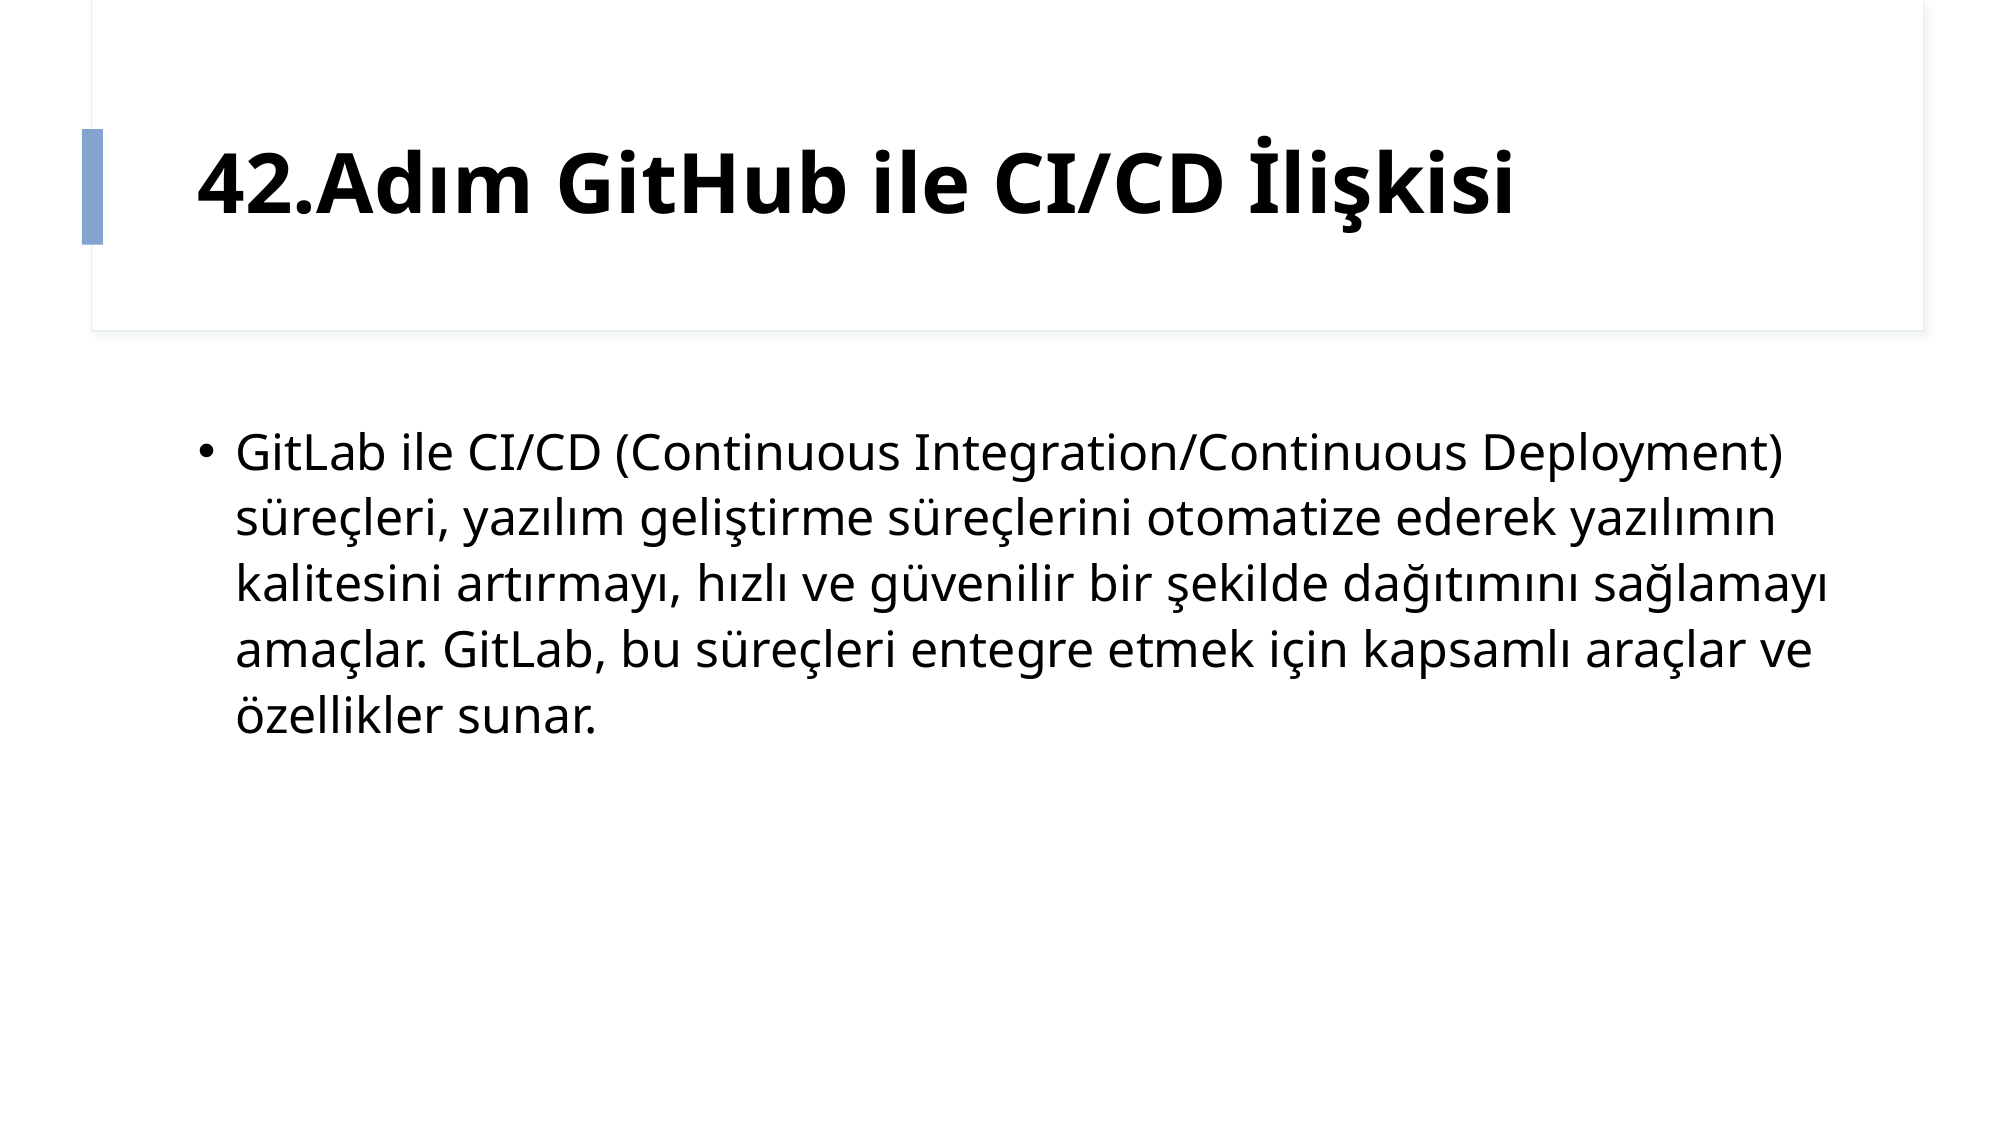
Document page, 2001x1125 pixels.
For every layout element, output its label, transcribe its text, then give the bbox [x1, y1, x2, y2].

list GitLab ile CI/CD (Continuous Integration/Continuous Deployment) süreçleri, yazılım geliştirme süreçlerini otomatize ederek yazılımın kalitesini artırmayı, hızlı ve güvenilir bir şekilde dağıtımını sağlamayı amaçlar. GitLab, bu süreçleri entegre etmek için kapsamlı araçlar ve özellikler sunar. [183, 406, 1851, 1013]
title 42.Adım GitHub ile CI/CD İlişkisi [183, 90, 1851, 284]
